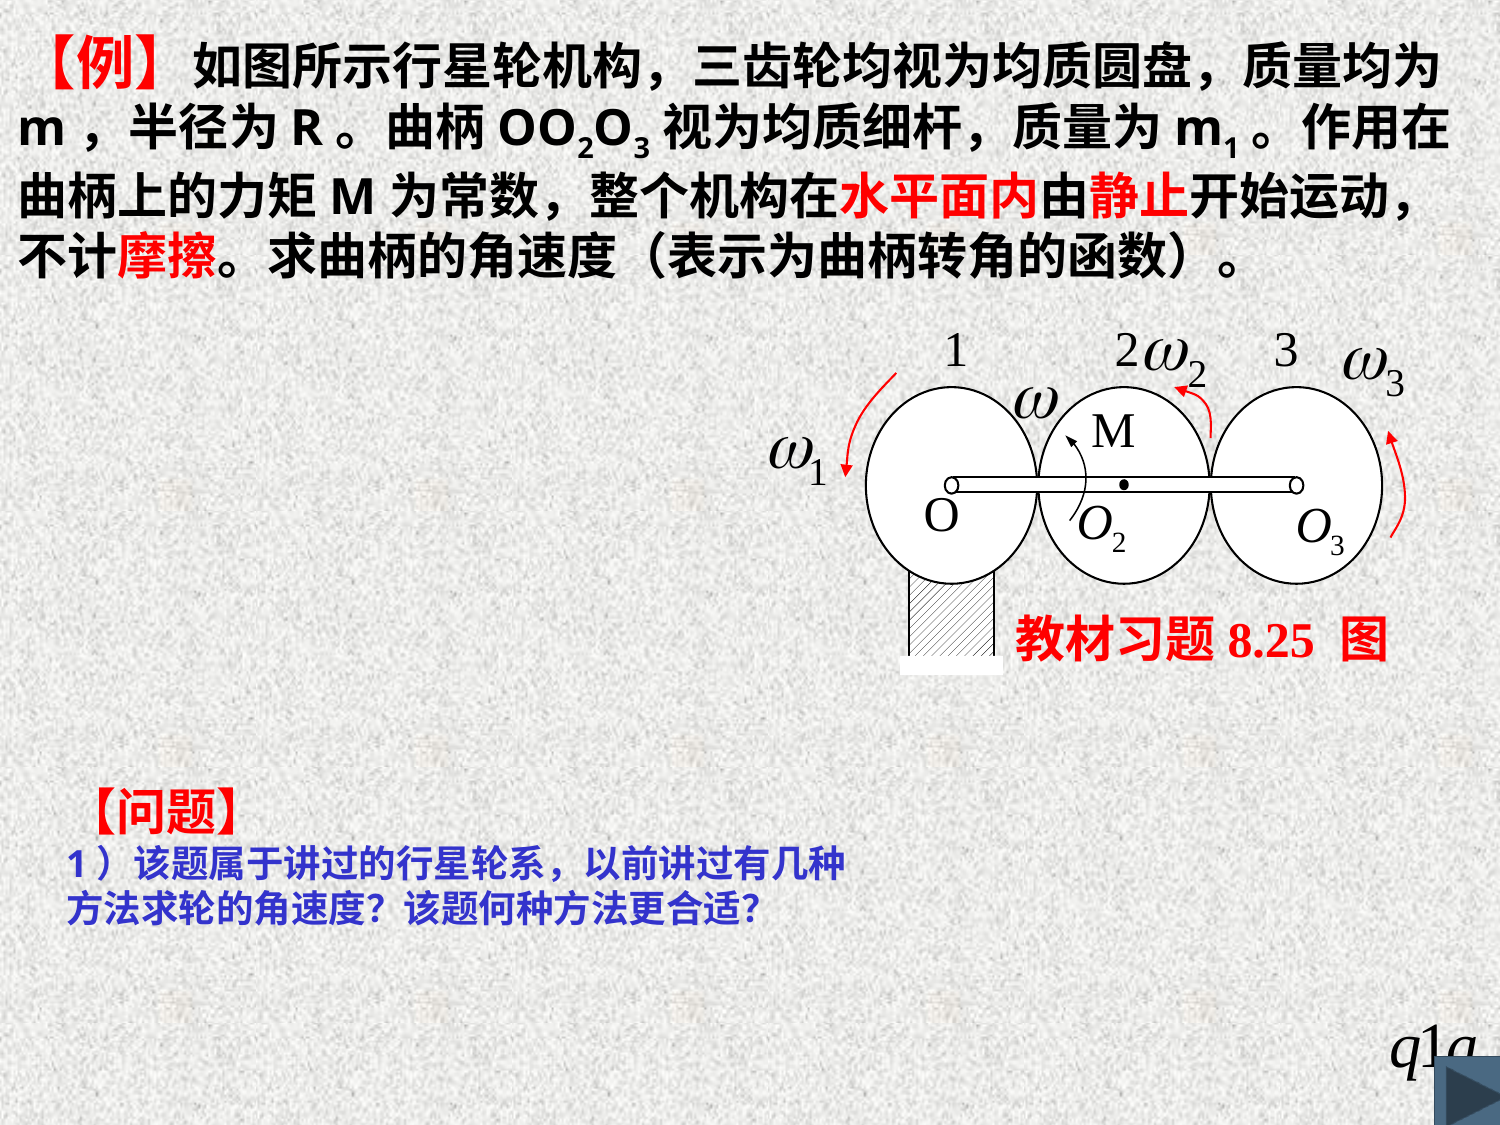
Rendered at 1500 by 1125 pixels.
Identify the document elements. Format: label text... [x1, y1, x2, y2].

text_box 【问题】 1）该题属于讲过的行星轮系，以前讲过有几种方法求轮的角速度？该题何种方法更合适？ [51, 773, 884, 938]
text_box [1379, 1008, 1493, 1094]
text_box 【例】如图所示行星轮机构，三齿轮均视为均质圆盘，质量均为m，半径为R。曲柄OO2O3视为均质细杆，质量为m1。作用在曲柄上的力矩M为常数，整个机构在水平面内由静止开始运动，不计摩擦。求曲柄的角速度（表示为曲柄转角的函数）。 [3, 18, 1480, 292]
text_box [758, 302, 1500, 767]
picture [0, 0, 1500, 1125]
